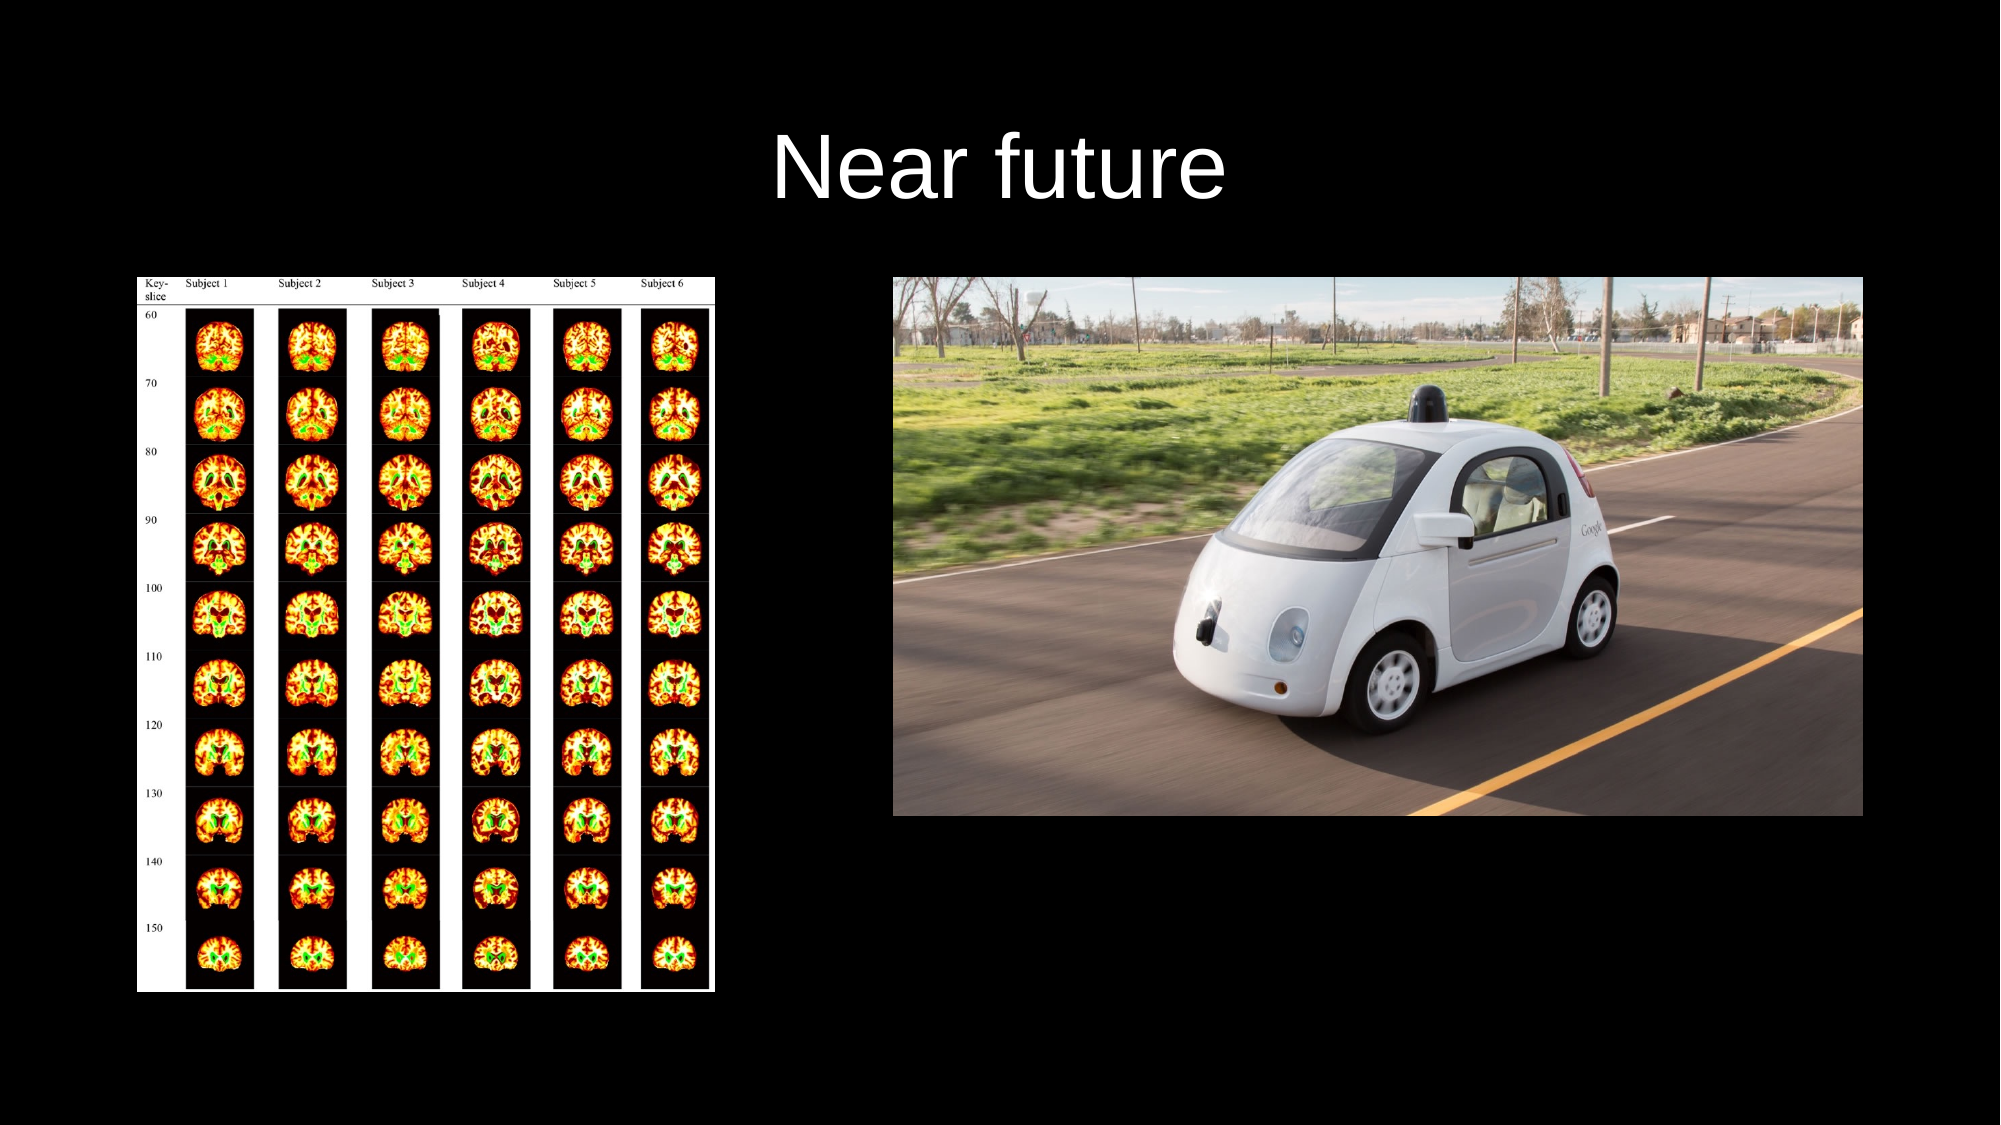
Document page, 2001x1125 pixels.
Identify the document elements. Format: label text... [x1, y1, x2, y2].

picture [137, 277, 715, 992]
picture [892, 277, 1863, 817]
title Near future [136, 59, 1863, 278]
